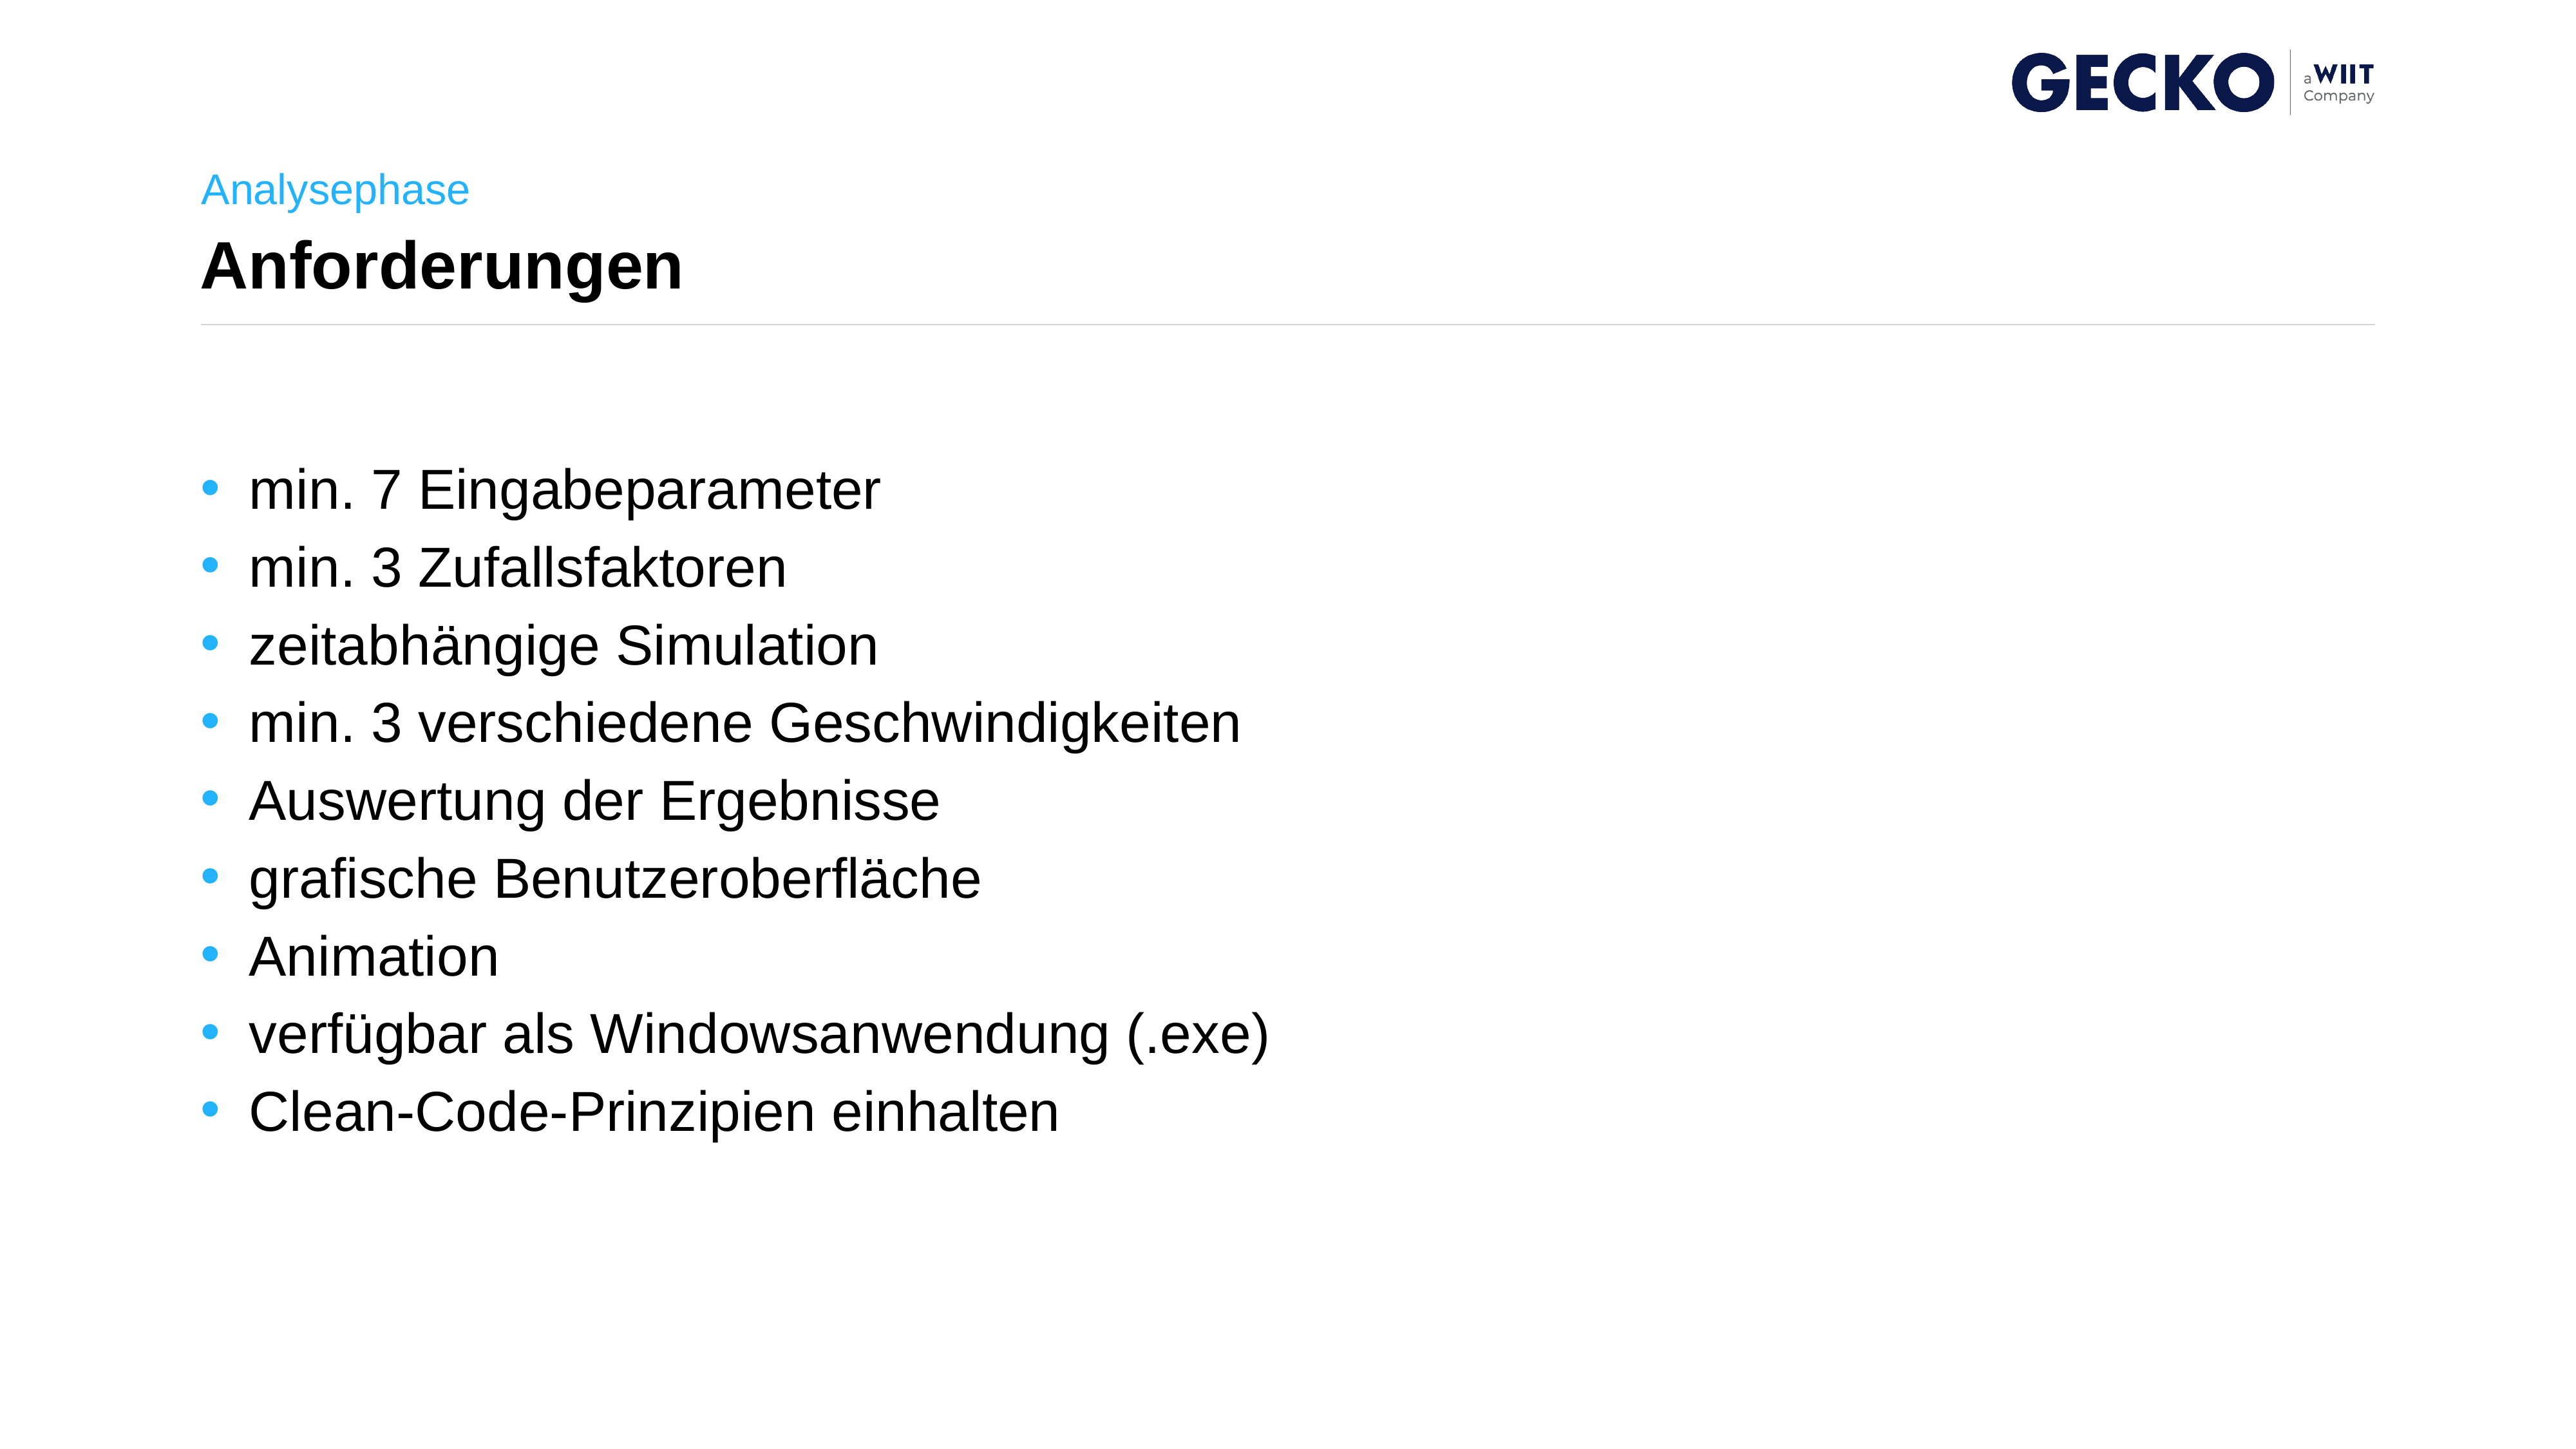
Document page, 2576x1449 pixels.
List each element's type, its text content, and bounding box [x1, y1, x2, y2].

picture [2012, 50, 2374, 115]
list Anforderungen [938, 222, 1782, 442]
list min. 7 Eingabeparameter min. 3 Zufallsfaktoren zeitabhängige Simulation min. 3 verschiedene Geschwindigkeiten Auswertung der Ergebnisse grafische Benutzeroberfläche Animation verfügbar als Windowsanwendung (.exe) Clean-Code-Prinzipien einhalten [200, 442, 2374, 1274]
list Analysephase [201, 161, 938, 992]
